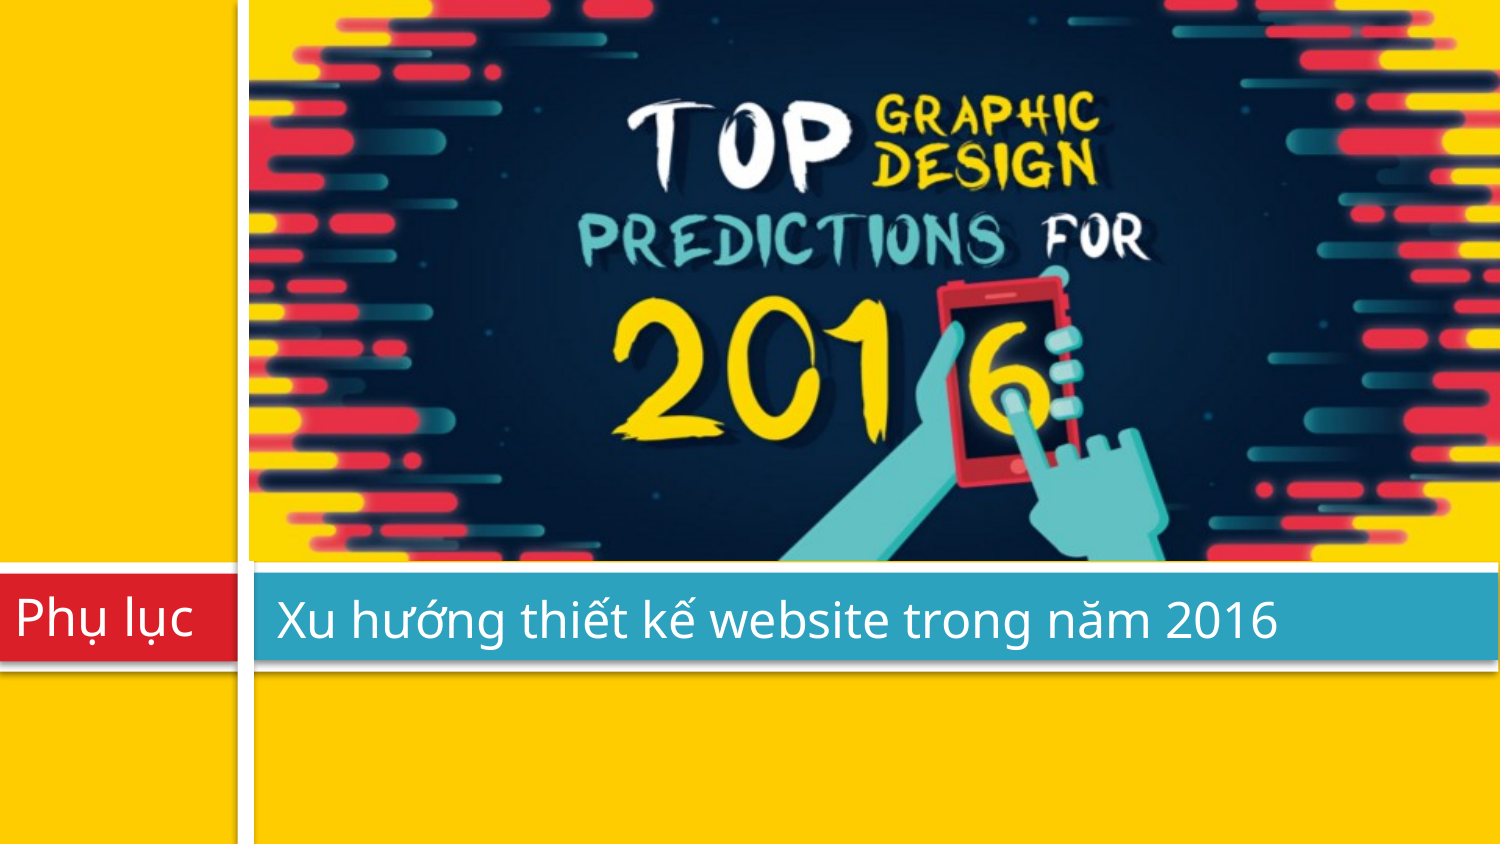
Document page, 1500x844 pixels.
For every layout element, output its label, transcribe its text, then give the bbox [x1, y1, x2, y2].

title Xu hướng thiết kế website trong năm 2016 [262, 581, 1463, 657]
picture [249, 0, 1500, 562]
list Phụ lục [0, 576, 238, 661]
